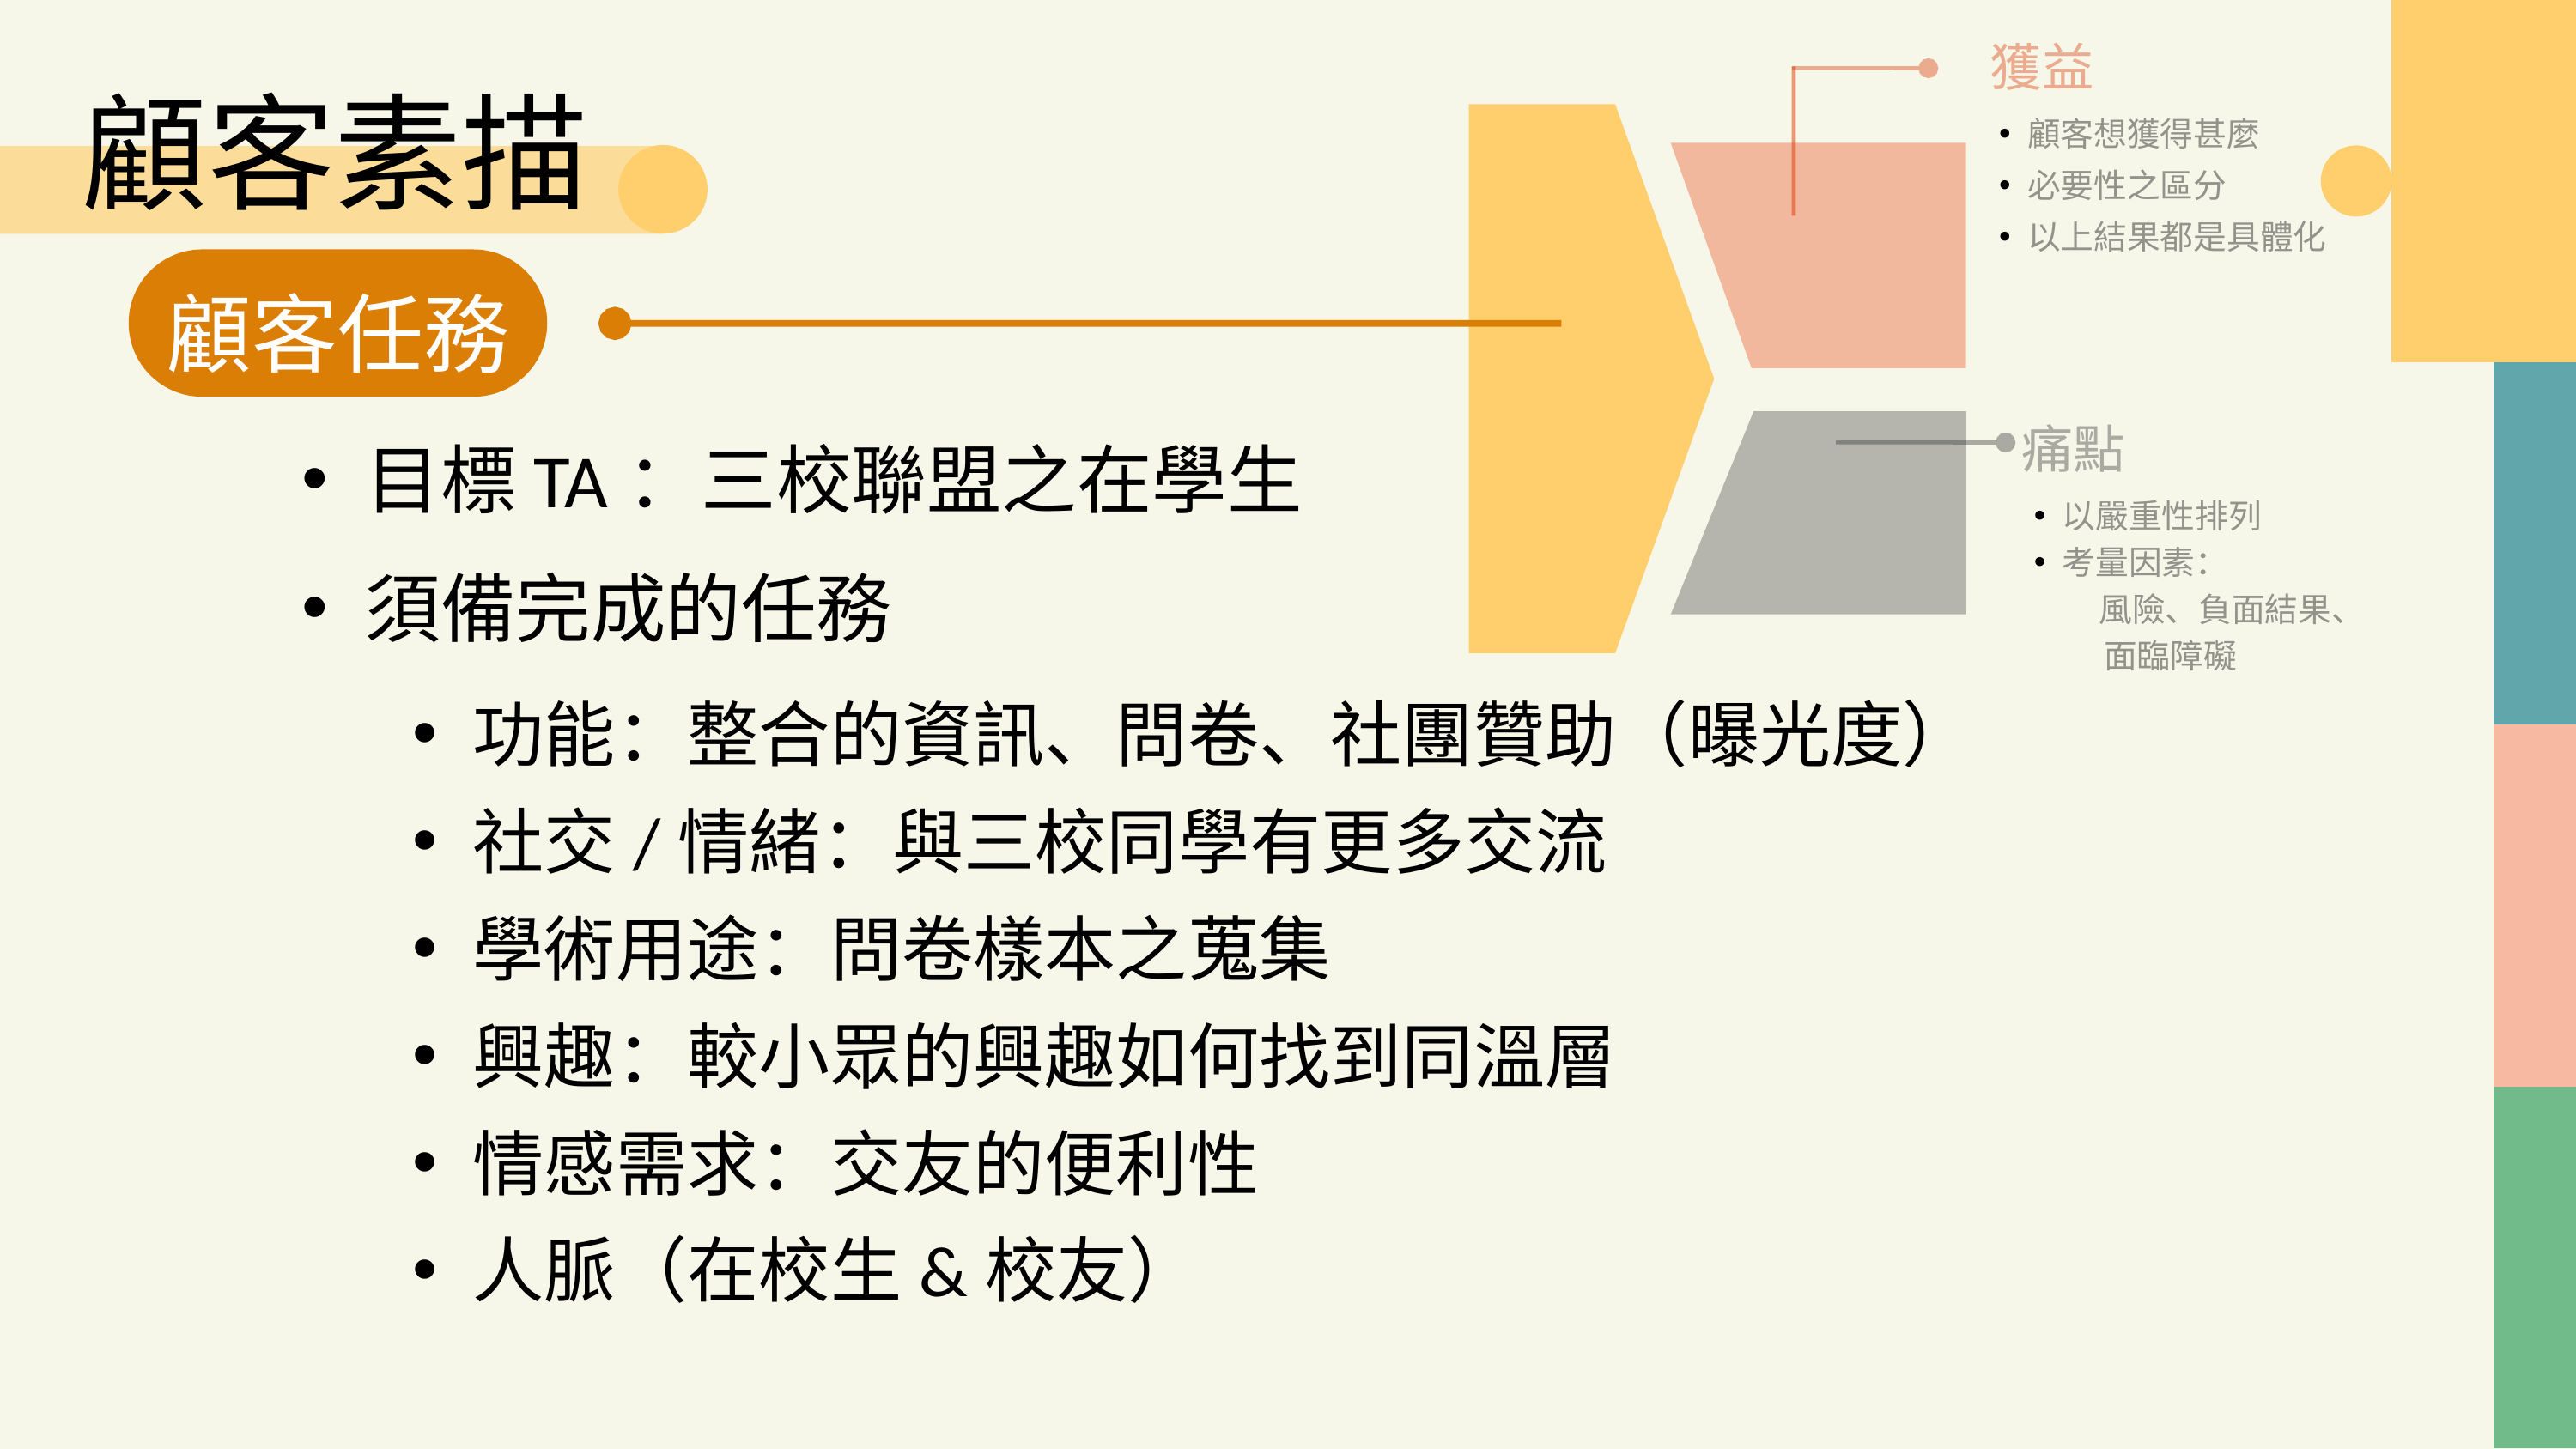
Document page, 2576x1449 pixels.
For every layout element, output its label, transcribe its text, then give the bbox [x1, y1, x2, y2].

text_box [154, 247, 522, 265]
text_box [605, 314, 1312, 333]
text_box [1794, 59, 1938, 77]
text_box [1965, 144, 2068, 617]
text_box [126, 270, 149, 377]
text_box 功能：整合的資訊、問卷、社團贊助（曝光度） 社交/情緒：與三校同學有更多交流 學術用途：問卷樣本之蒐集 興趣：較小眾的興趣如何找到同溫層 情感需求：交友的便利性 人脈（在校生&校友） [351, 668, 2043, 1312]
text_box 獲益 [1970, 33, 2114, 98]
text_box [1316, 256, 1867, 502]
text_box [0, 144, 708, 234]
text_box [2493, 361, 2576, 724]
text_box 顧客想獲得甚麼 必要性之區分 以上結果都是具體化 [1971, 101, 2355, 257]
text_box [2391, 0, 2576, 363]
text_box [2493, 724, 2576, 1085]
text_box 痛點 [2072, 415, 2142, 479]
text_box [1705, 107, 1932, 403]
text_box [2493, 1086, 2576, 1449]
text_box 以嚴重性排列 考量因素： 風險、負面結果、 面臨障礙 [2005, 488, 2392, 675]
text_box [153, 380, 523, 399]
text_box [2320, 145, 2392, 217]
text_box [1670, 410, 1961, 615]
text_box 顧客素描 [46, 69, 624, 143]
text_box 目標TA：三校聯盟之在學生 須備完成的任務 [237, 394, 1314, 652]
text_box 顧客任務 [149, 265, 526, 380]
text_box [526, 269, 550, 378]
